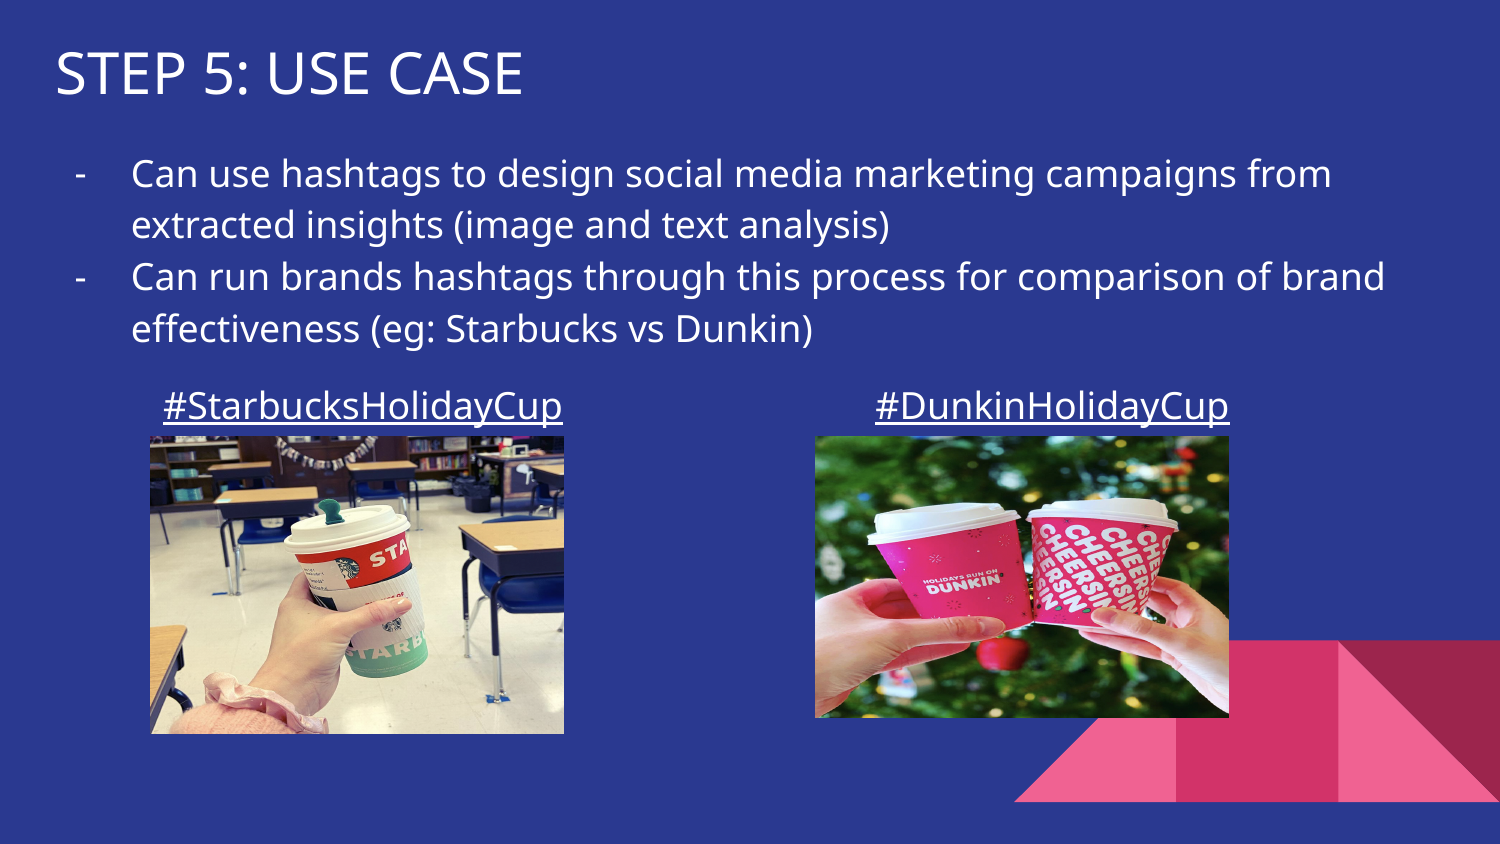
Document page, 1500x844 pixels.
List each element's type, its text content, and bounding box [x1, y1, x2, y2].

picture [815, 436, 1230, 718]
title STEP 5: USE CASE [40, 21, 1439, 122]
picture [150, 436, 565, 735]
list Can use hashtags to design social media marketing campaigns from extracted insights (image and text analysis) Can run brands hashtags through this process for comparison of brand effectiveness (eg: Starbucks vs Dunkin) #StarbucksHolidayCup #DunkinHolidayCup [40, 127, 1470, 689]
